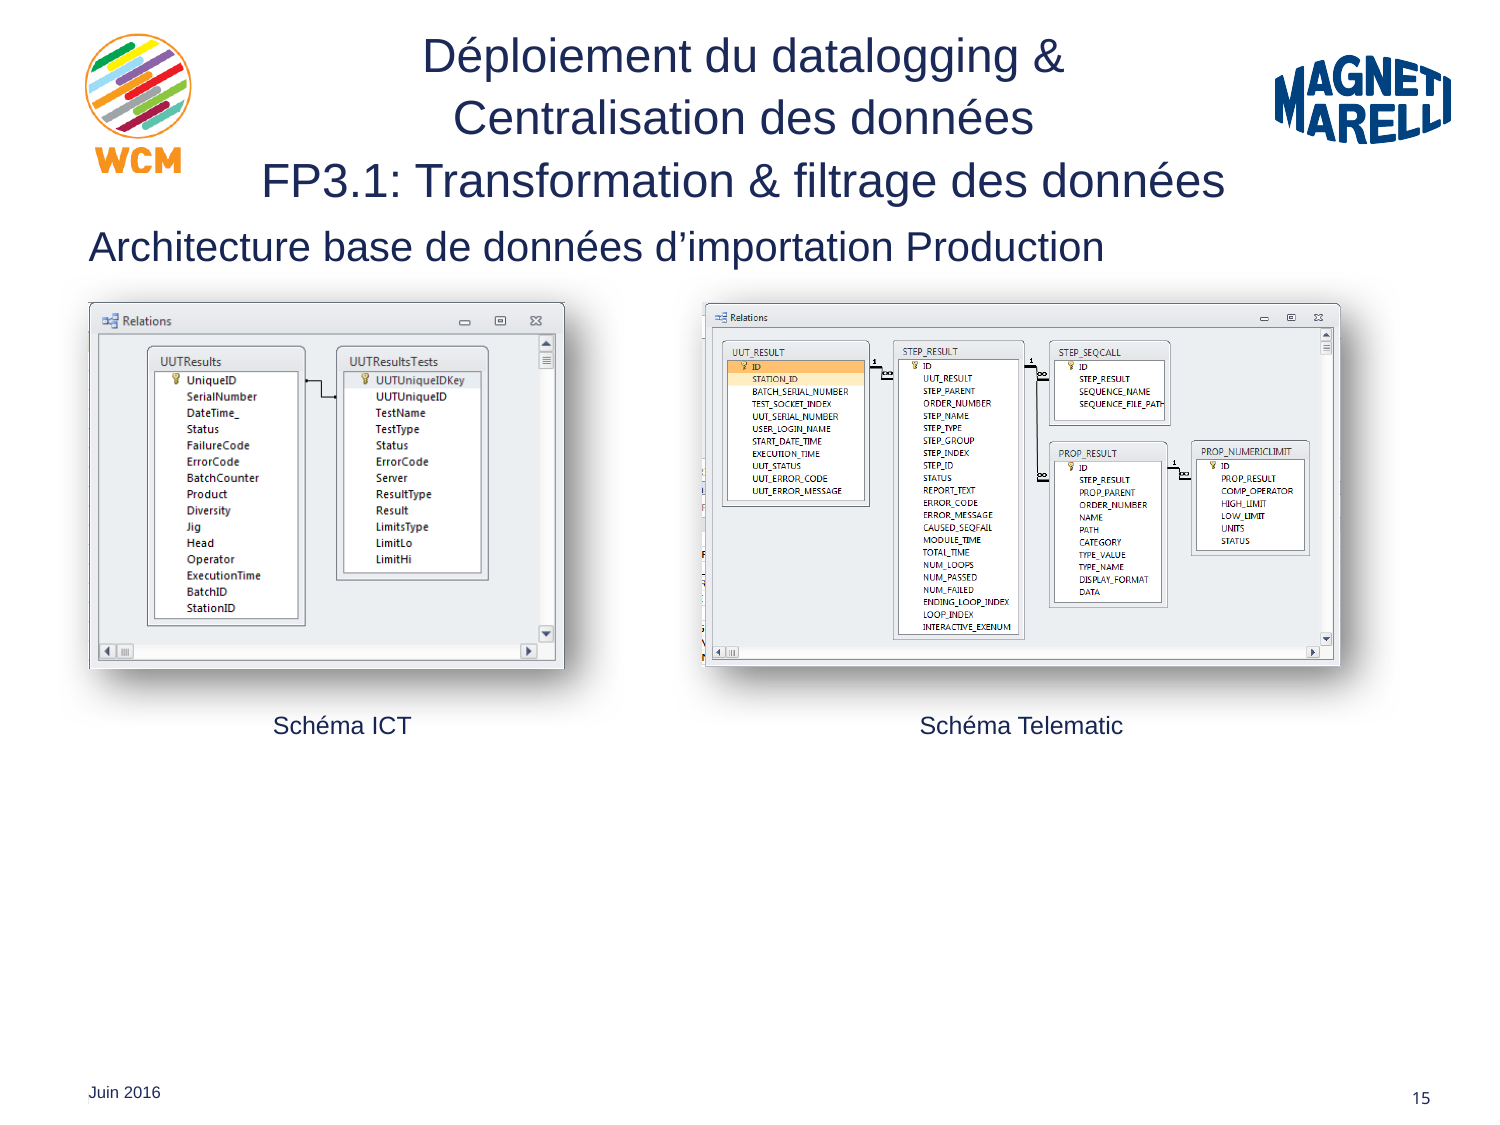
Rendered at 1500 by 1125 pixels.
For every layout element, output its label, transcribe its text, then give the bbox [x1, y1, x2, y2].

picture [88, 302, 565, 670]
text_box Schéma Telematic [885, 677, 1158, 740]
footer Juin 2016 [88, 1082, 183, 1115]
picture [702, 302, 1341, 668]
slide_number 15 [1396, 1079, 1463, 1118]
picture [1275, 11, 1451, 188]
list Architecture base de données d’importation Production [88, 219, 1438, 1013]
text_box Schéma ICT [206, 716, 479, 740]
picture [53, 31, 231, 173]
title Déploiement du datalogging & Centralisation des données FP3.1: Transformation & filtrage des données [253, 19, 1235, 197]
